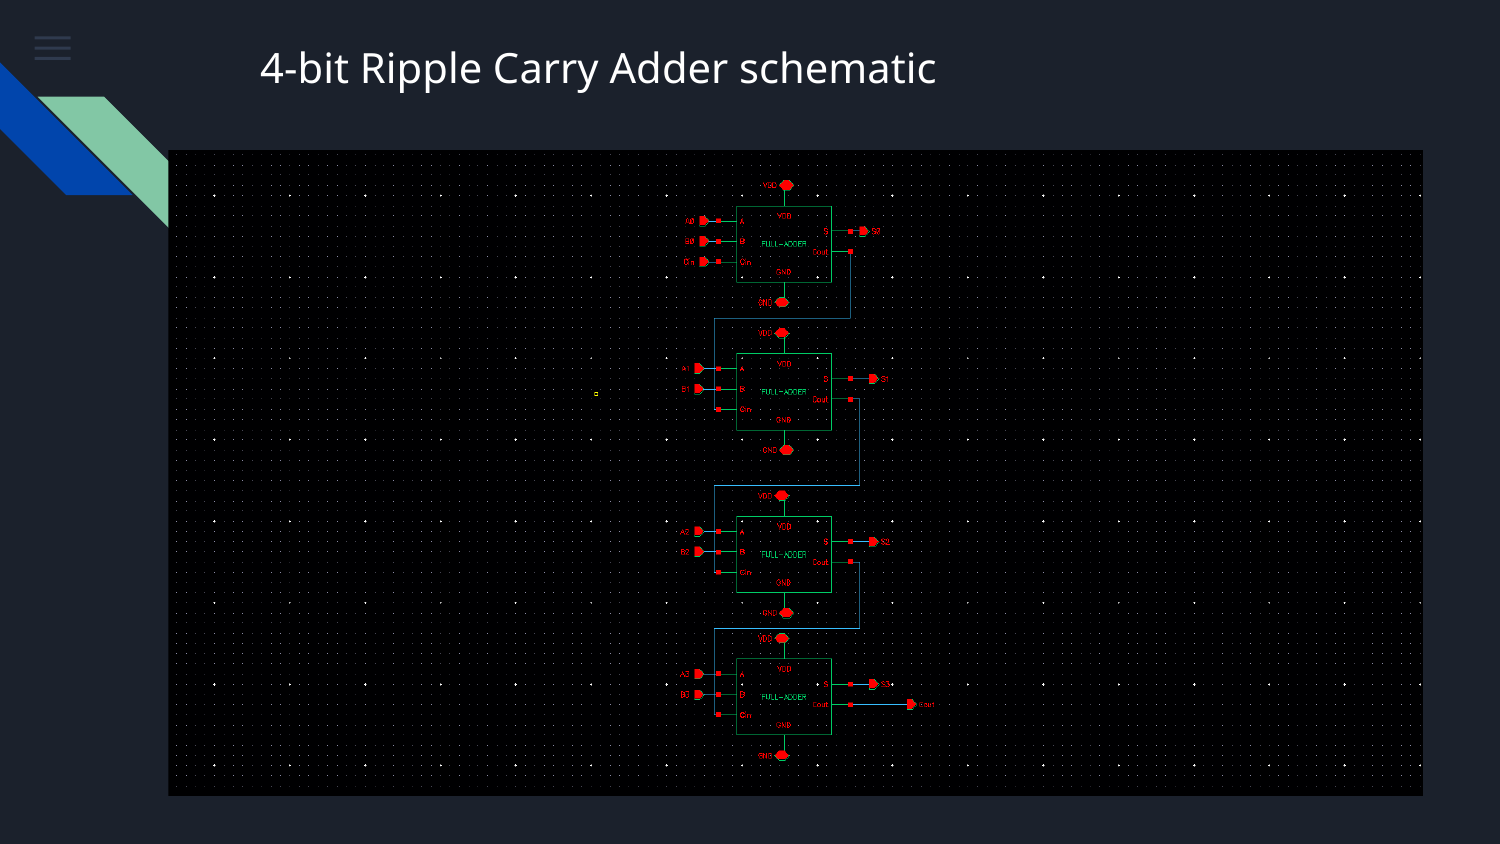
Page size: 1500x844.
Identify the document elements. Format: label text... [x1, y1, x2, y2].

picture [168, 150, 1424, 796]
text_box 4-bit Ripple Carry Adder schematic [245, 26, 1109, 107]
